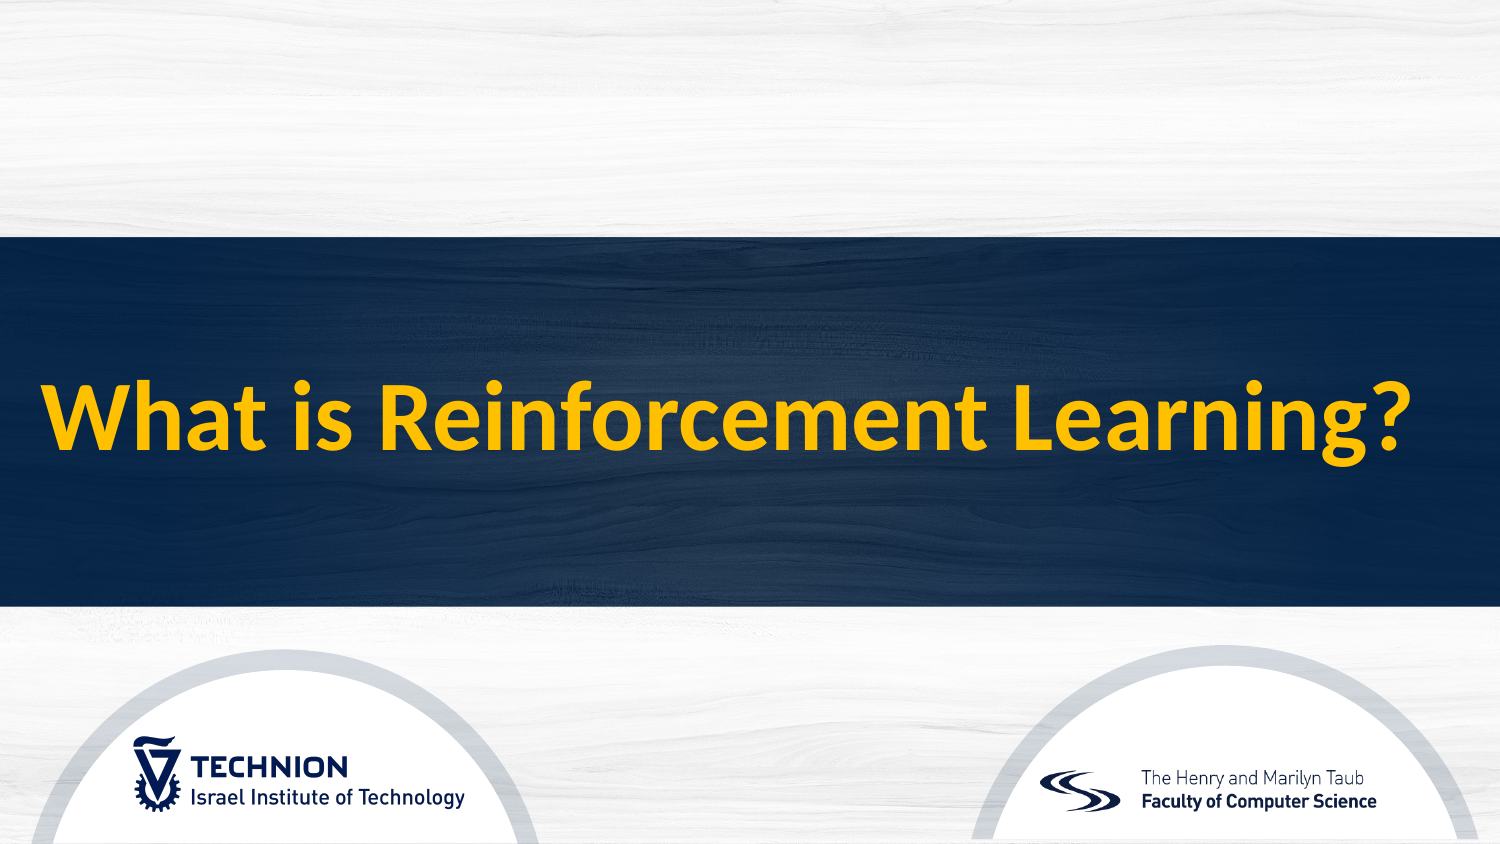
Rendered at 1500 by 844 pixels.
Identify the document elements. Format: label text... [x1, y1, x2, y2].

picture [1040, 770, 1377, 812]
picture [133, 736, 465, 812]
title What is Reinforcement Learning? [15, 325, 1441, 519]
